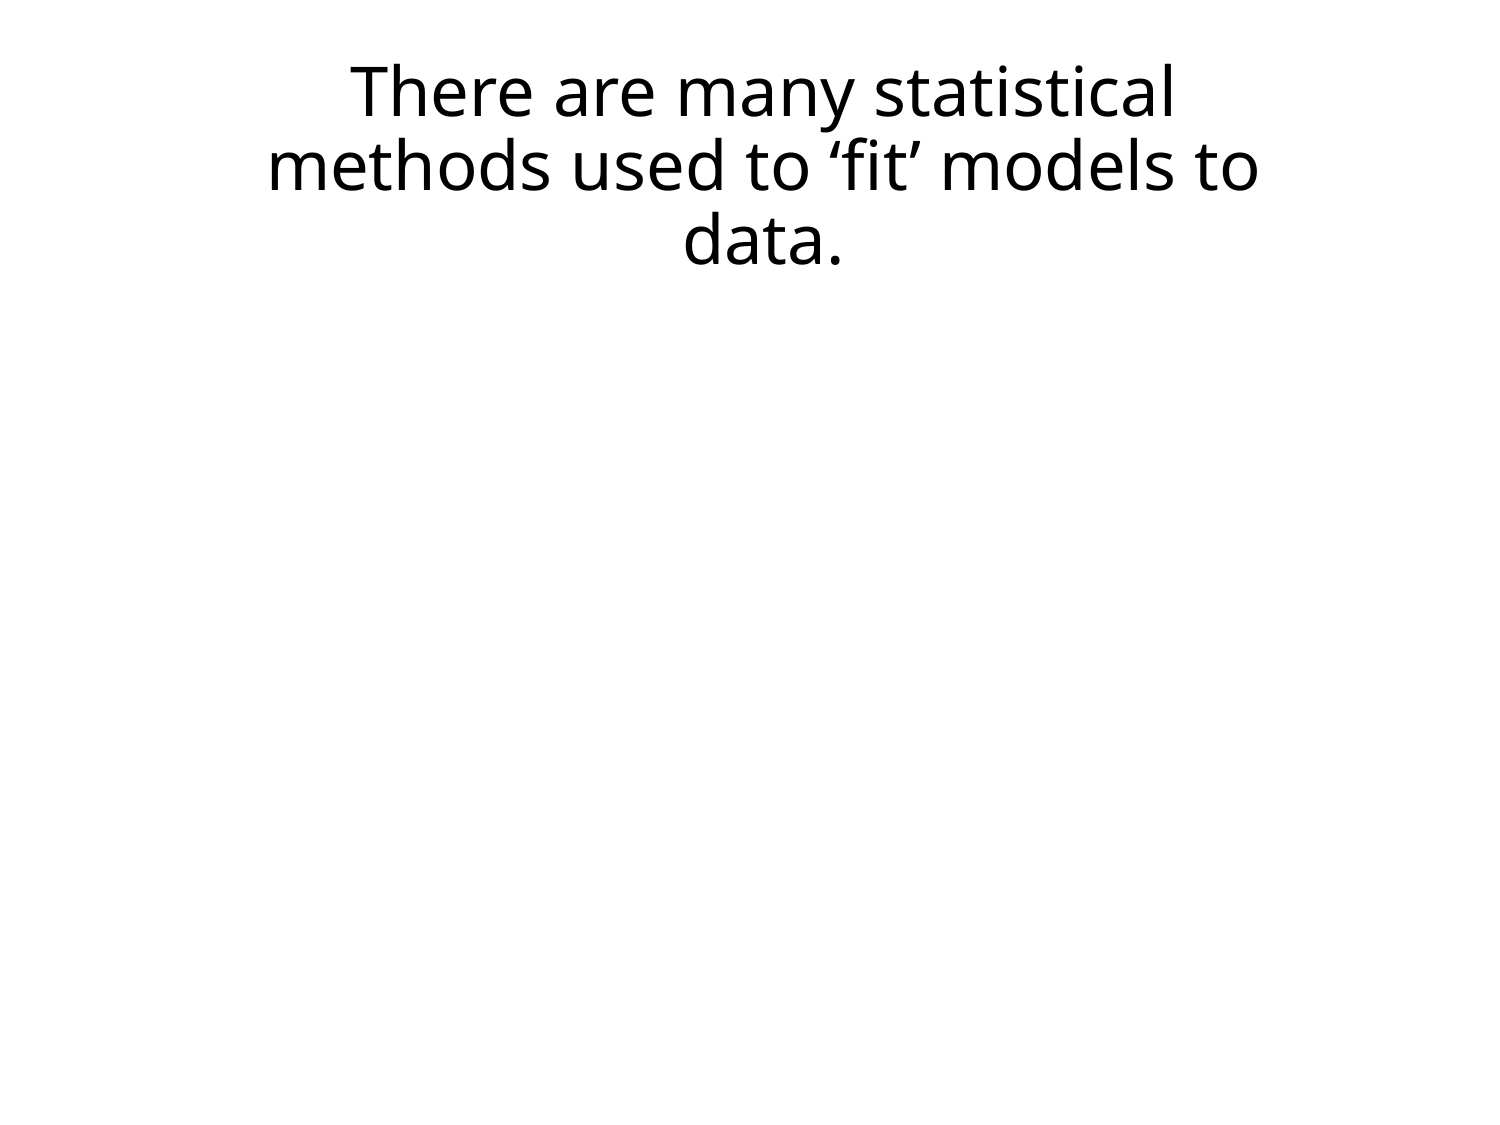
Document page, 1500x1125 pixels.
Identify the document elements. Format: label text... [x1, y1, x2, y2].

title There are many statistical methods used to ‘fit’ models to data. [207, 59, 1320, 278]
